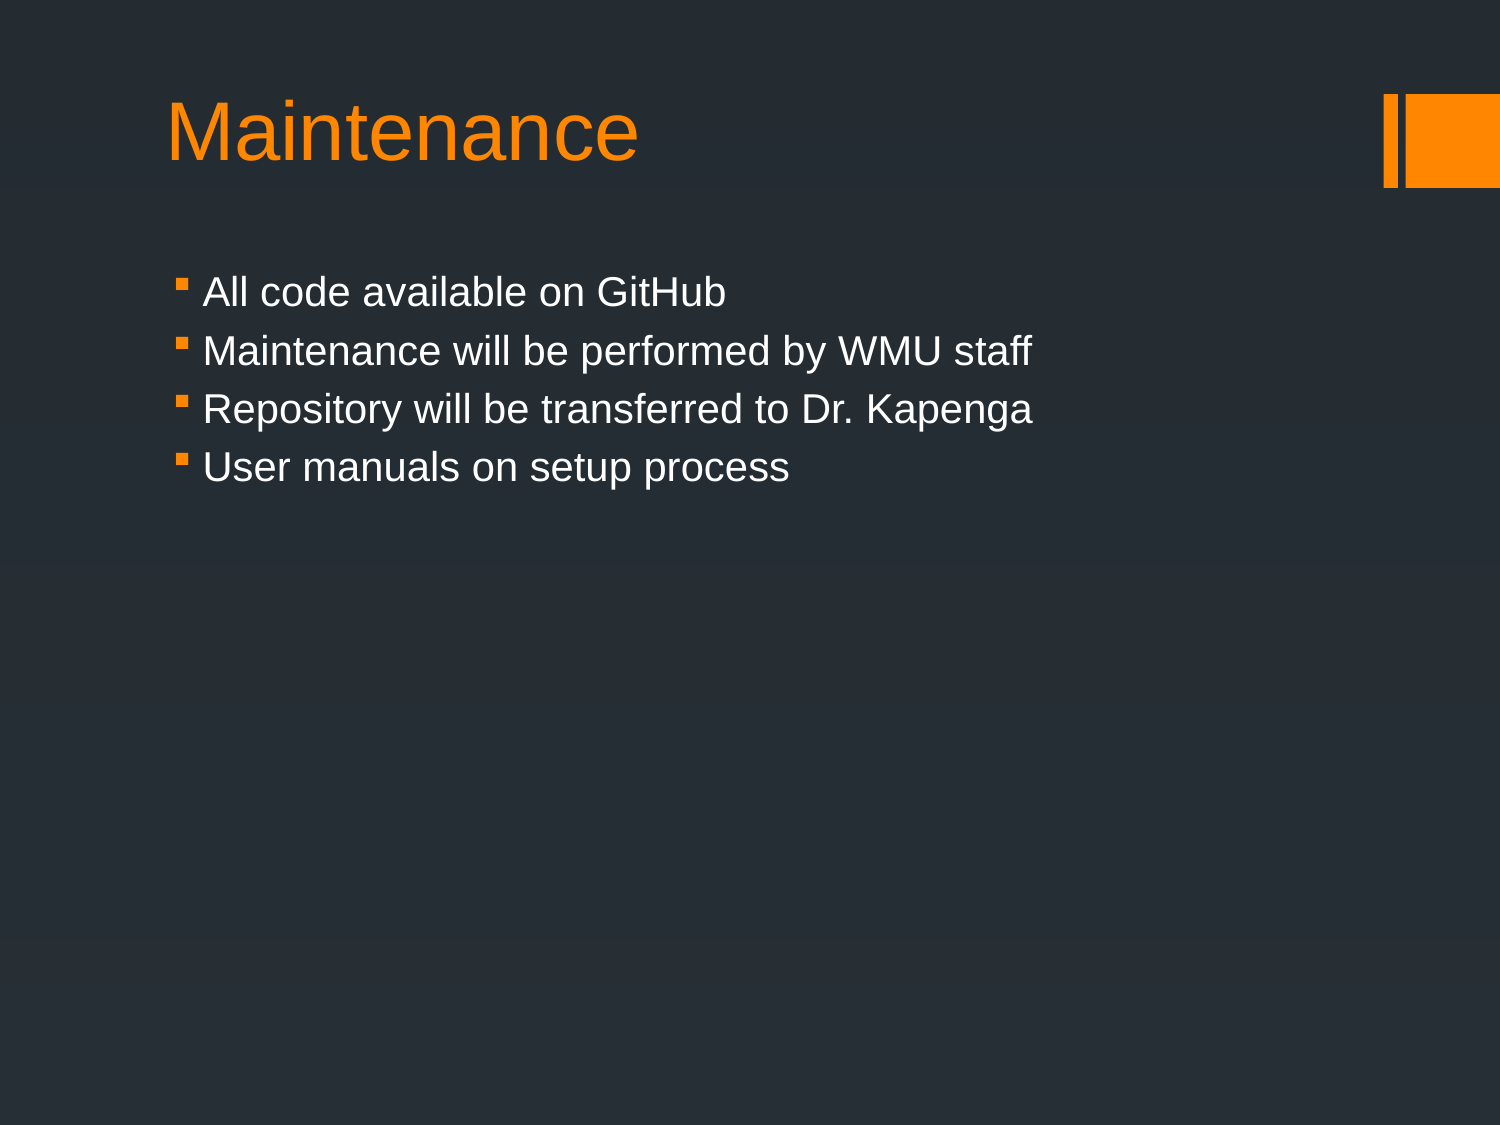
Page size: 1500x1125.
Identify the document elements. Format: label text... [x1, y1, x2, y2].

title Maintenance [150, 46, 1350, 185]
list All code available on GitHub Maintenance will be performed by WMU staff Repository will be transferred to Dr. Kapenga User manuals on setup process [150, 257, 1350, 1035]
